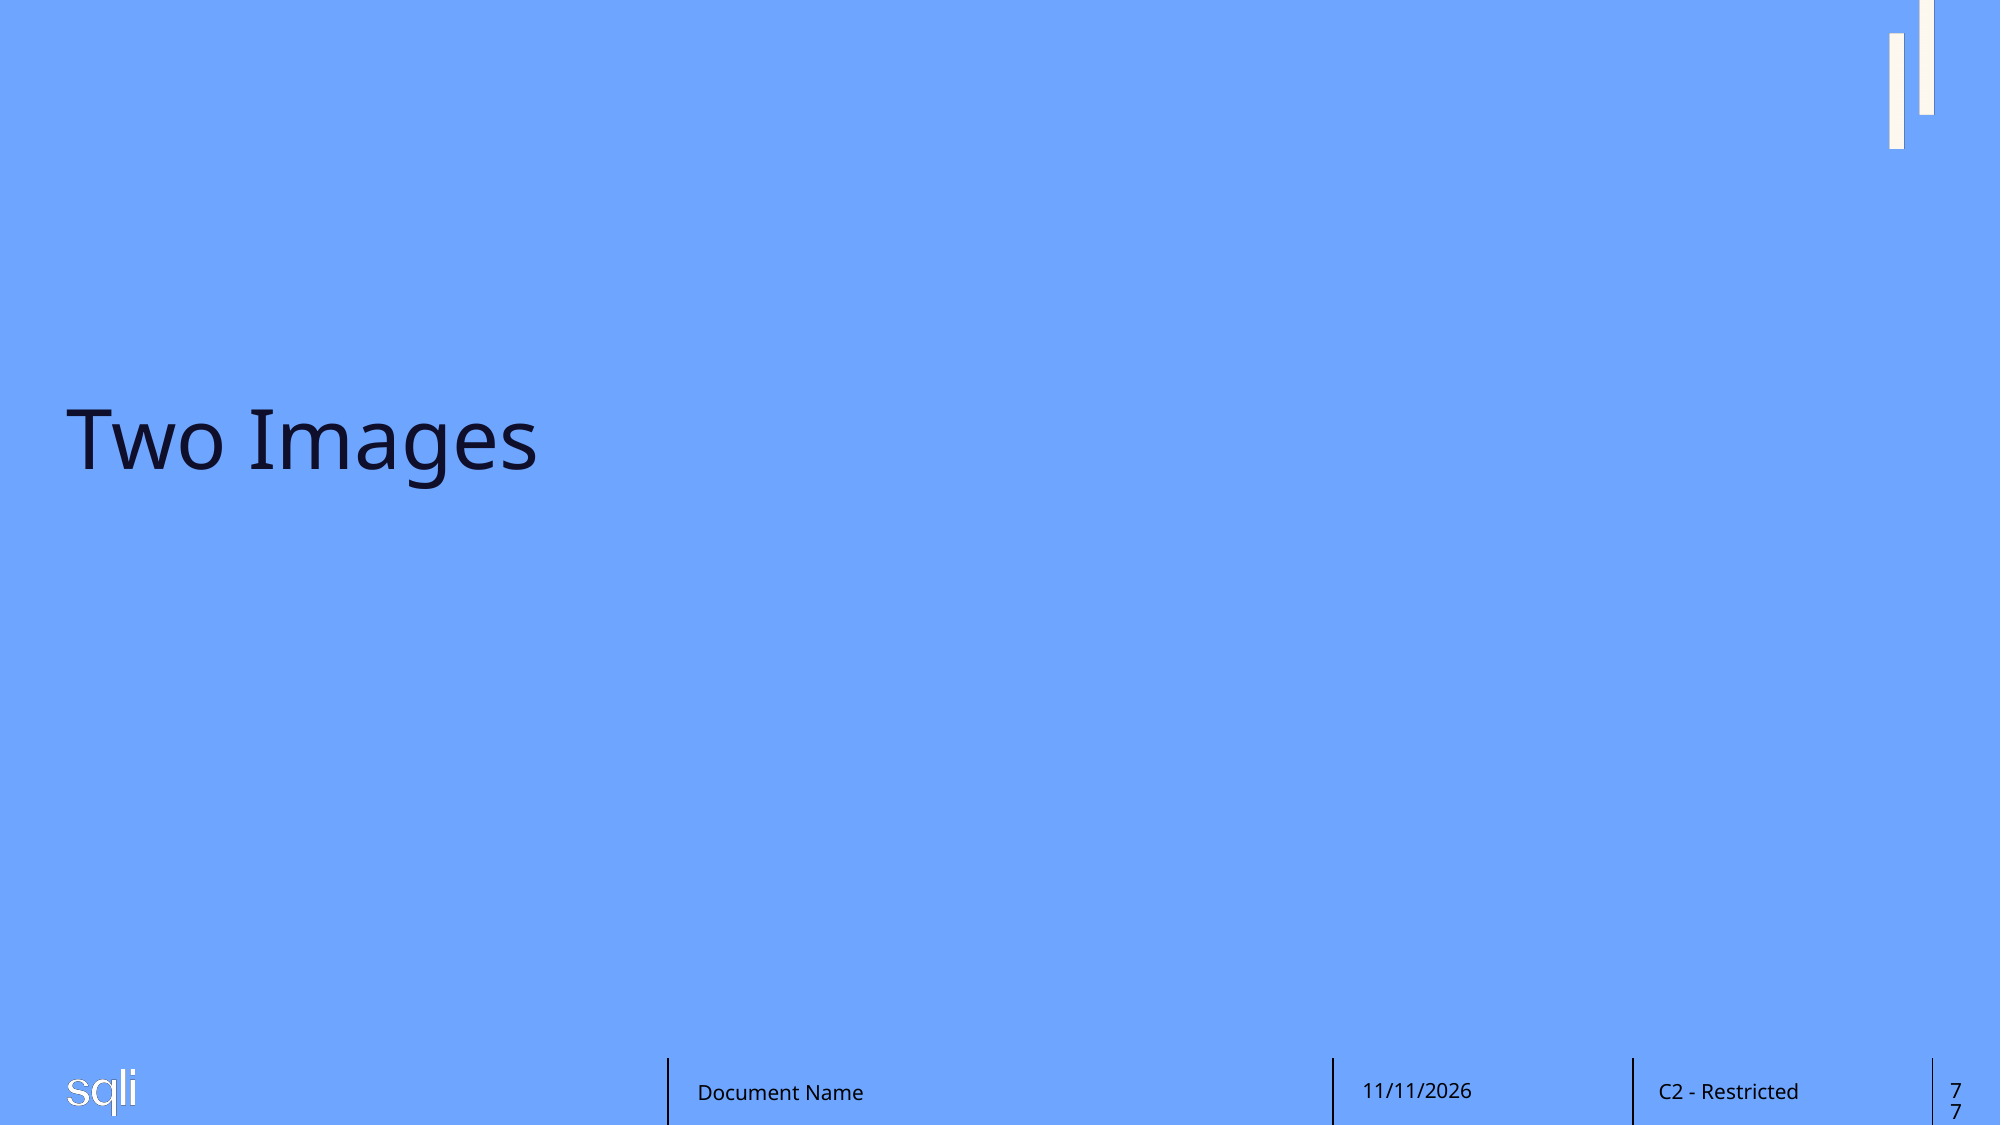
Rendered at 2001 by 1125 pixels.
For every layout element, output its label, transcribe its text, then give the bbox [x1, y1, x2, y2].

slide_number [1333, 1058, 1632, 1125]
picture [67, 1069, 135, 1116]
slide_number 77 [1932, 1058, 2000, 1125]
title Two Images [66, 397, 1544, 811]
picture [1836, 0, 1986, 149]
footer Document Name [667, 1058, 1333, 1125]
